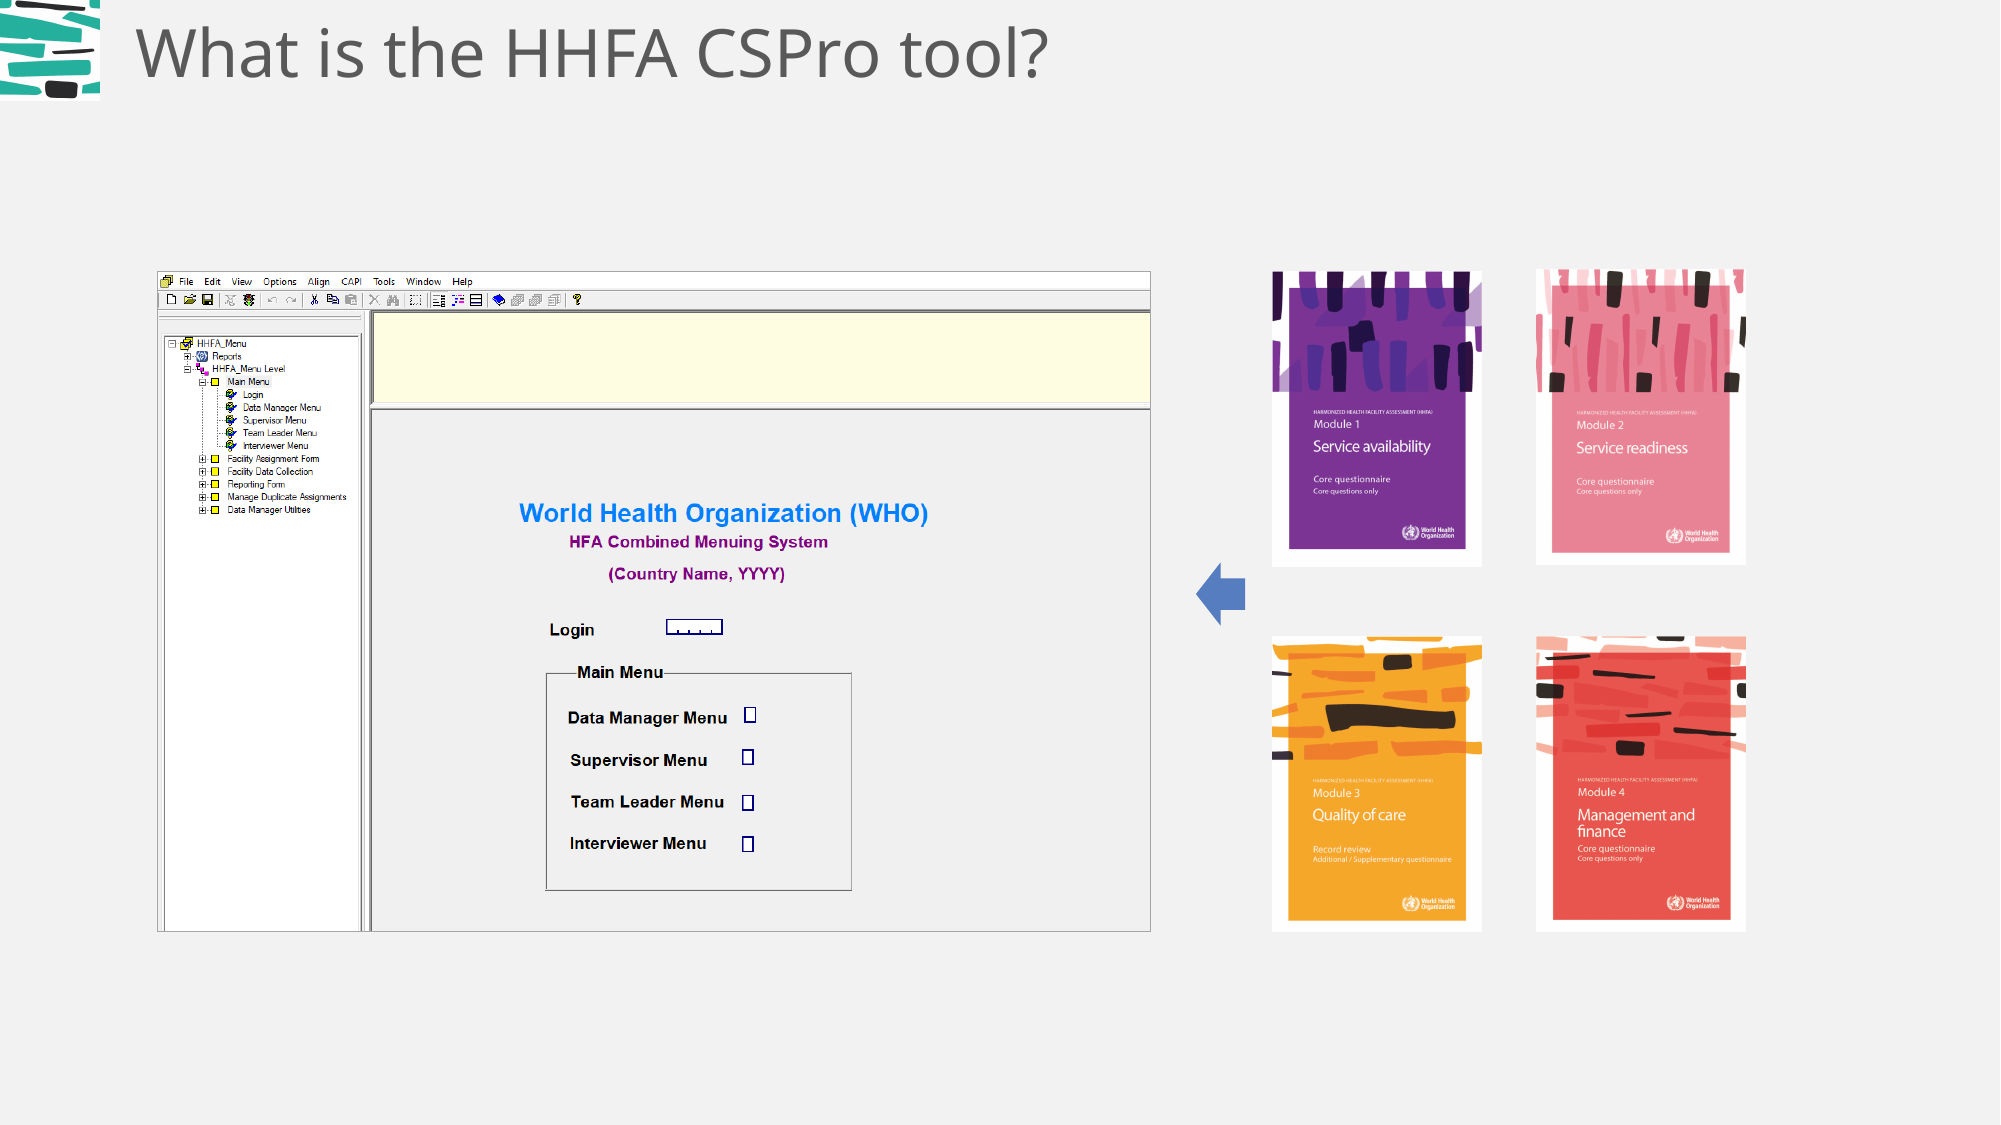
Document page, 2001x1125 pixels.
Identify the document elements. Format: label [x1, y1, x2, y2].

picture [1272, 271, 1482, 567]
picture [157, 271, 1151, 932]
picture [1536, 636, 1746, 932]
text_box [1194, 559, 1247, 629]
text_box [0, 0, 1513, 101]
picture [1272, 636, 1482, 932]
picture [1536, 269, 1746, 565]
